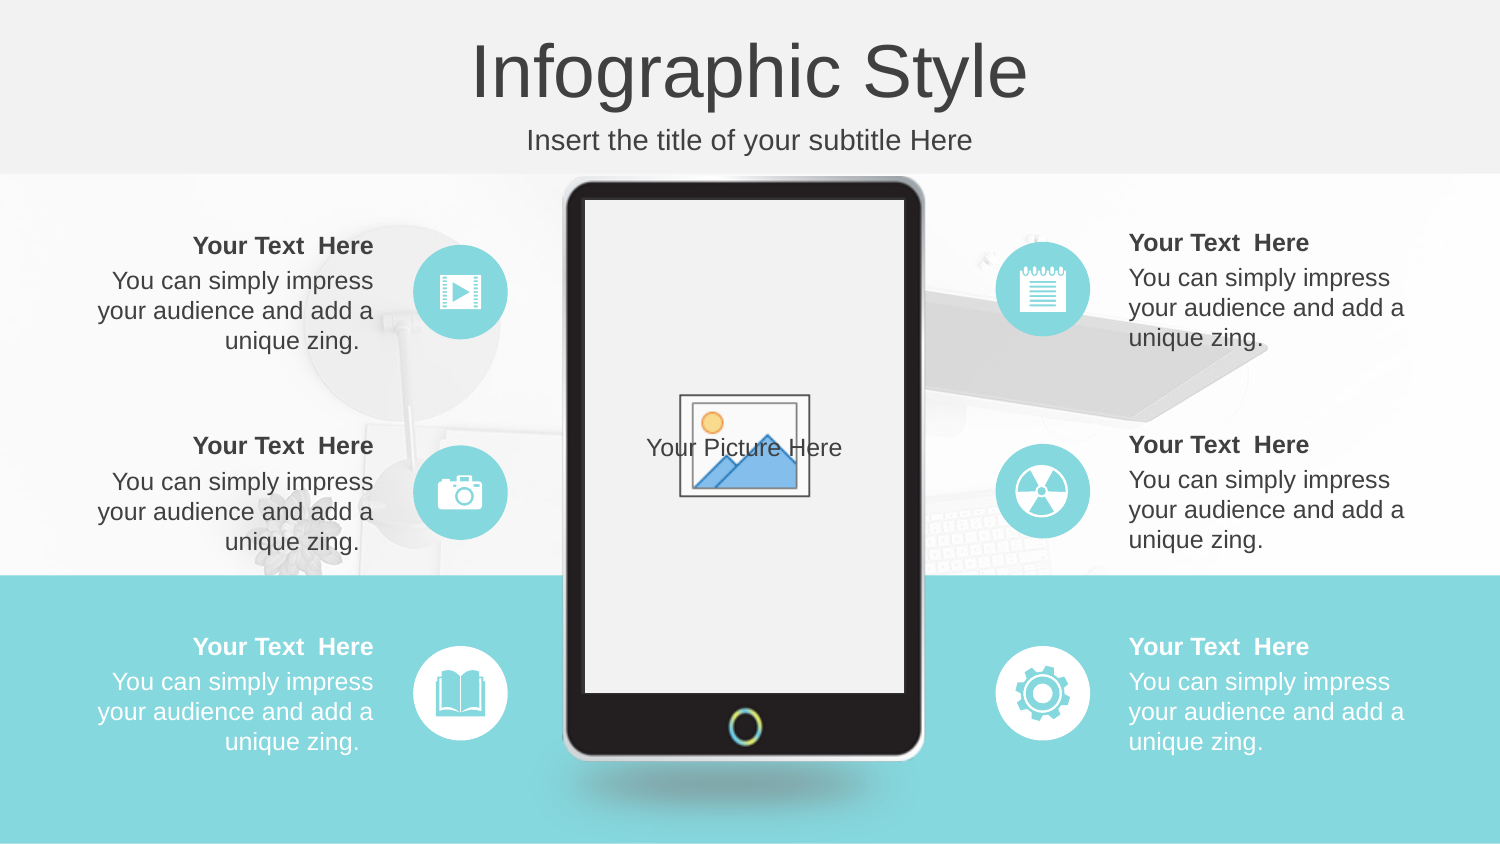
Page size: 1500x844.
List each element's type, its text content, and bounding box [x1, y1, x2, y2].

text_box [1113, 420, 1429, 562]
list Infographic Style [0, 20, 1500, 114]
text_box [993, 441, 1093, 541]
text_box [438, 273, 483, 311]
text_box [1013, 663, 1073, 723]
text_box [1113, 622, 1429, 765]
text_box [993, 239, 1093, 339]
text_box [73, 421, 390, 564]
text_box [411, 643, 510, 743]
picture [0, 174, 1500, 844]
list Insert the title of your subtitle Here [0, 114, 1500, 162]
text_box [1017, 264, 1068, 315]
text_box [1113, 218, 1429, 360]
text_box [73, 221, 390, 363]
text_box [411, 242, 510, 342]
text_box [411, 443, 510, 542]
text_box [1013, 462, 1071, 520]
text_box [435, 473, 485, 512]
text_box [993, 643, 1093, 743]
text_box [433, 668, 488, 719]
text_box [73, 622, 390, 765]
